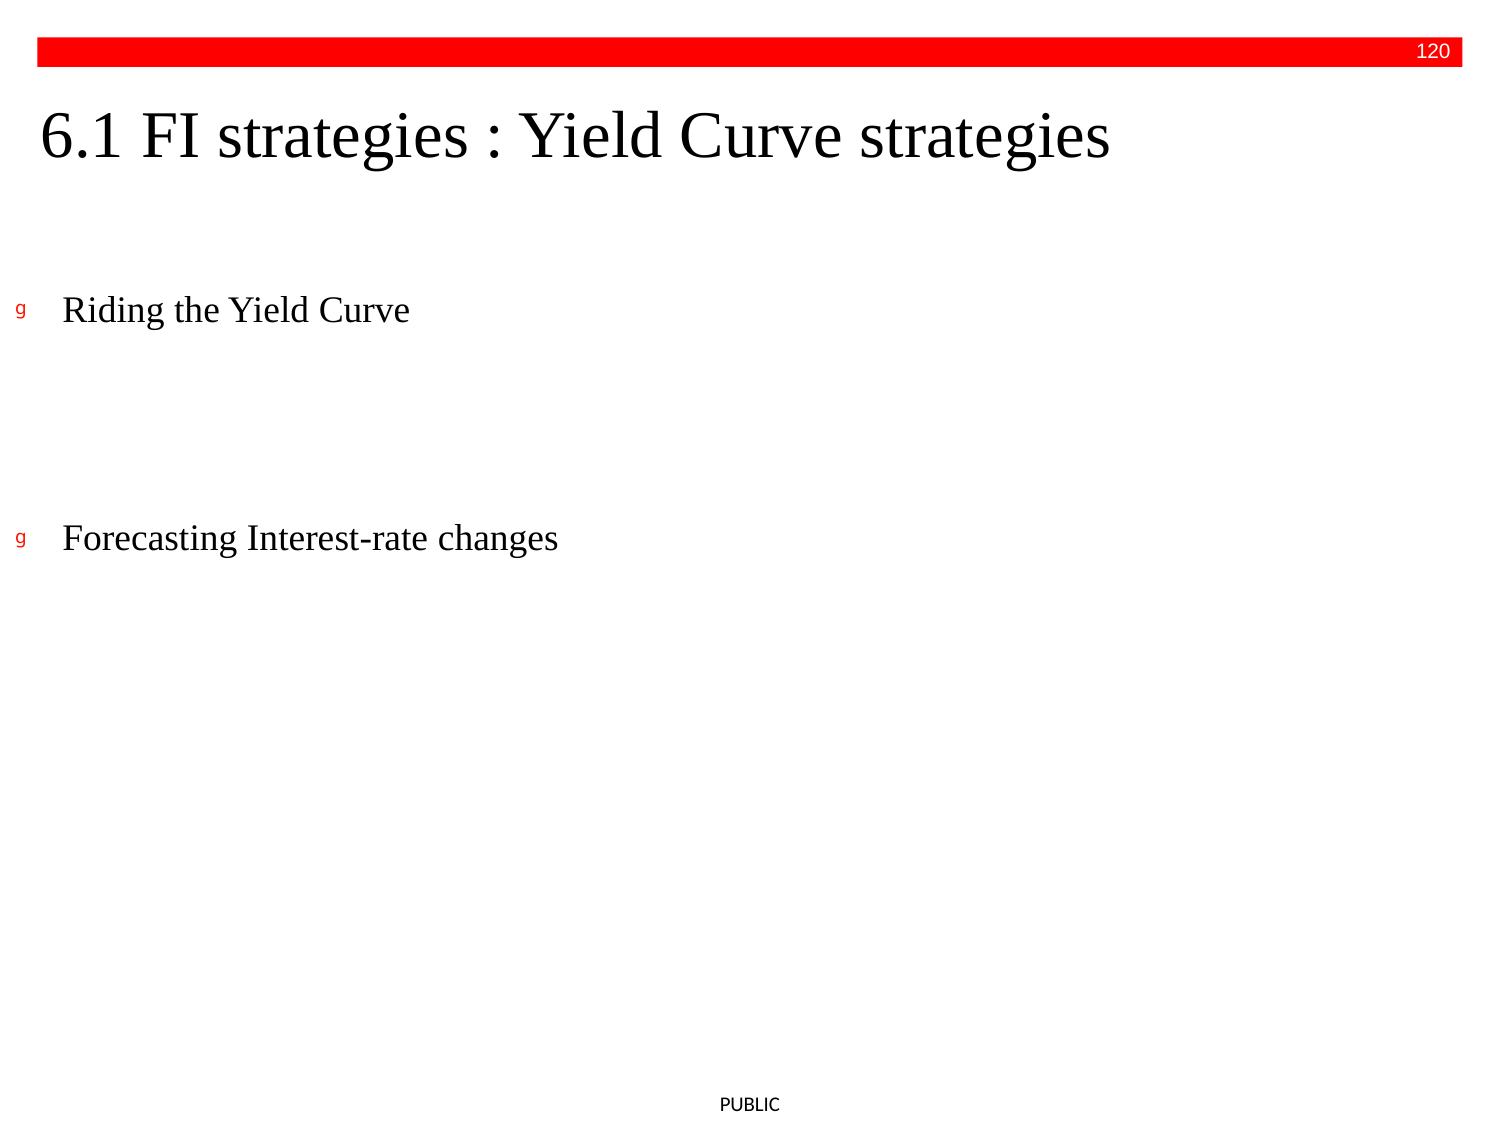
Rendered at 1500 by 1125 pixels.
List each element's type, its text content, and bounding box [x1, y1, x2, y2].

footer [512, 1042, 988, 1103]
text_box Riding the Yield Curve Forecasting Interest-rate changes [0, 231, 1434, 870]
text_box 6.1 FI strategies : Yield Curve strategies [25, 83, 1500, 179]
